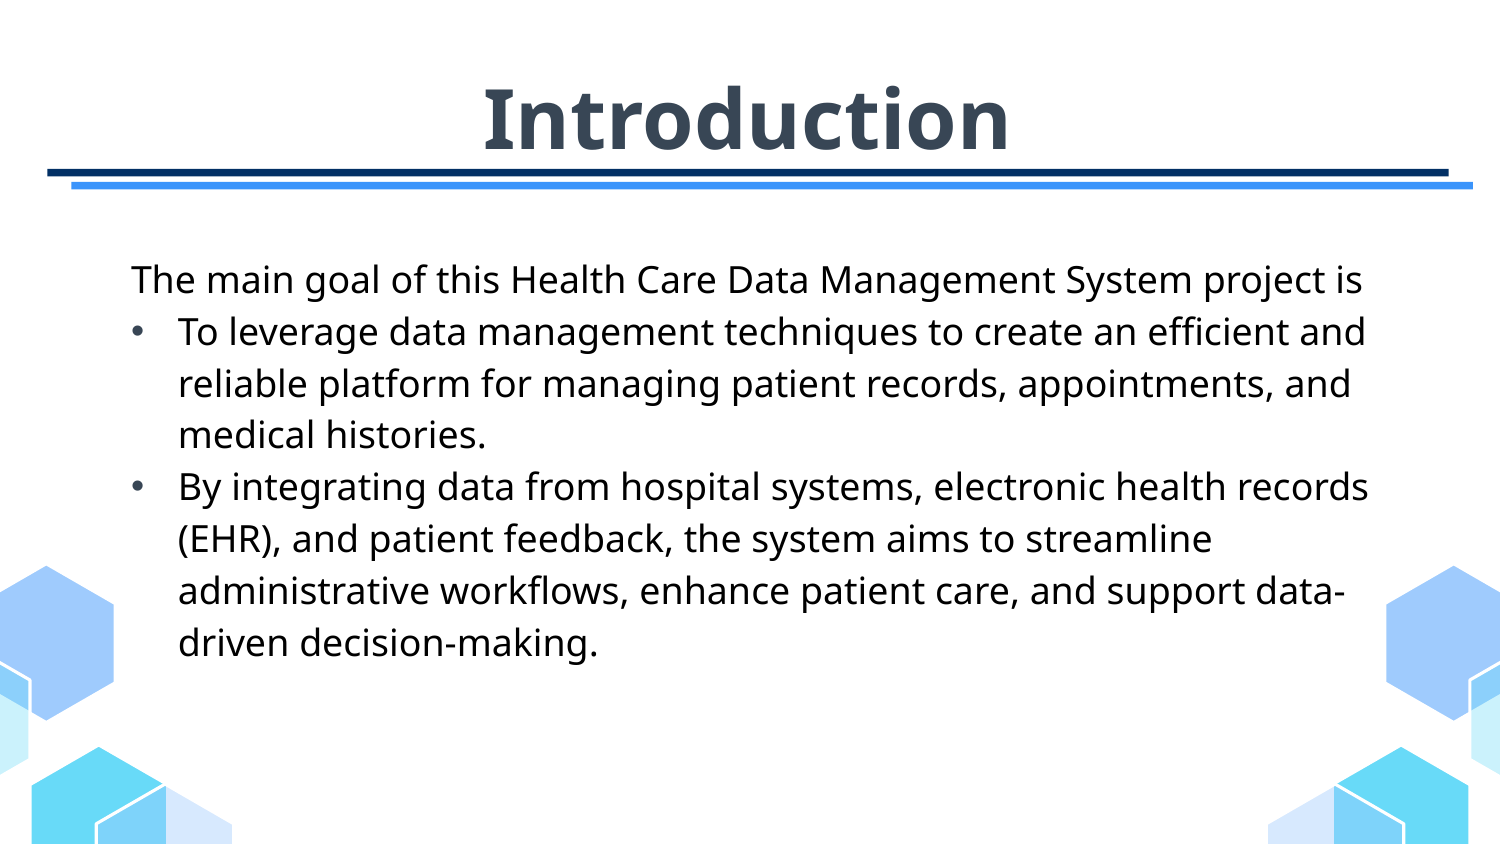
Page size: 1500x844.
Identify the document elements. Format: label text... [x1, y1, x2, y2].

text_box [45, 167, 1451, 178]
subtitle The main goal of this Health Care Data Management System project is To leverage data management techniques to create an efficient and reliable platform for managing patient records, appointments, and medical histories. By integrating data from hospital systems, electronic health records (EHR), and patient feedback, the system aims to streamline administrative workflows, enhance patient care, and support data-driven decision-making. [116, 234, 1413, 675]
title Introduction [116, 50, 1380, 145]
text_box [69, 180, 1475, 191]
